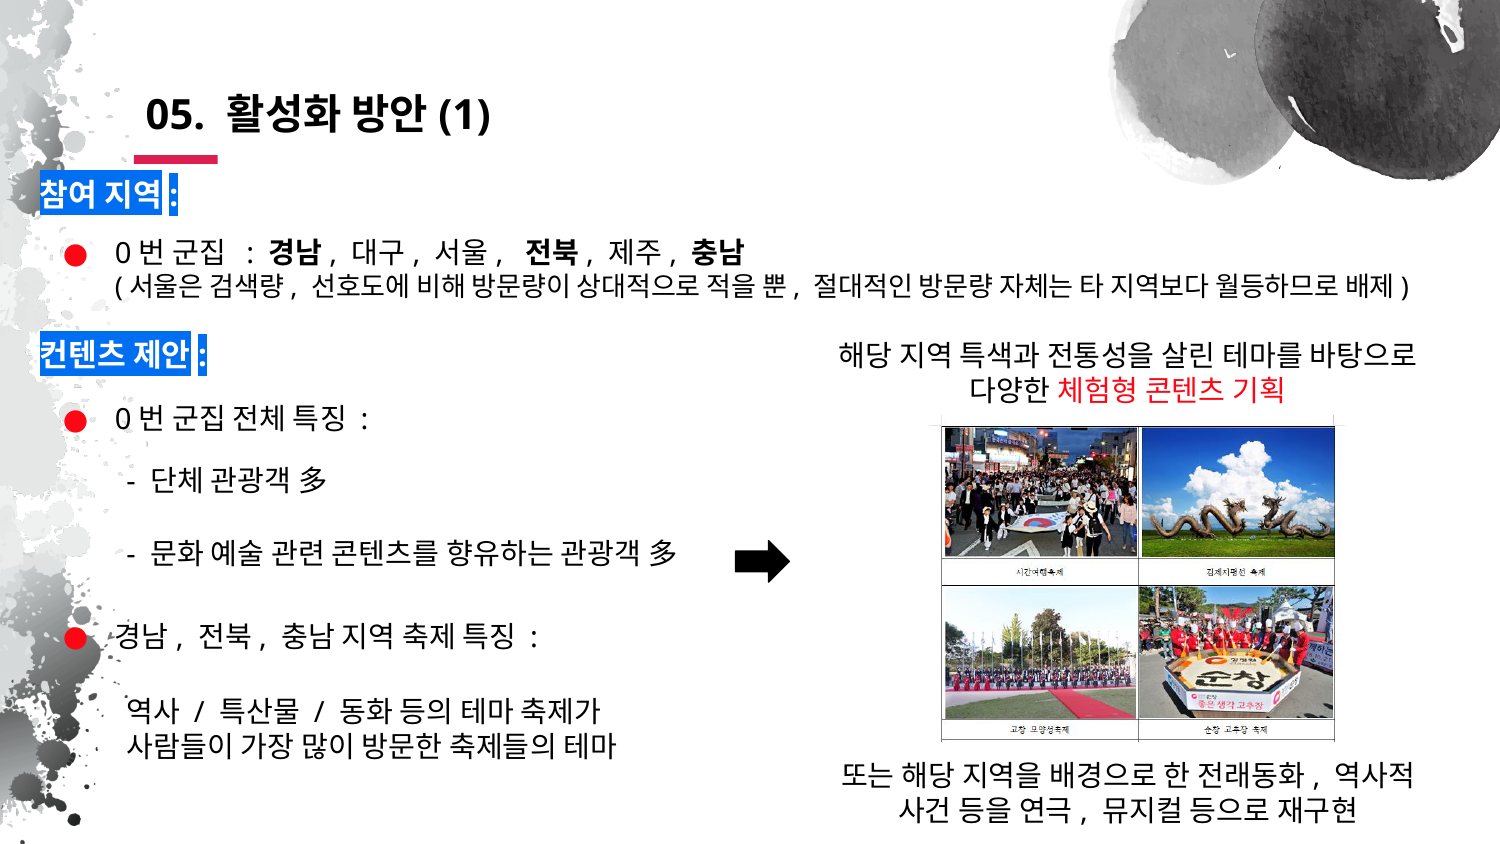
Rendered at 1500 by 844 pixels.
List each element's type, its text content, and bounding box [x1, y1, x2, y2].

text_box 역사 / 특산물 / 동화 등의 테마 축제가 사람들이 가장 많이 방문한 축제들의 테마 [111, 678, 688, 779]
text_box 경남, 전북, 충남 지역 축제 특징 : [24, 603, 602, 669]
text_box 해당 지역 특색과 전통성을 살린 테마를 바탕으로 다양한 체험형 콘텐츠 기획 [787, 321, 1469, 422]
picture [1083, 0, 1500, 213]
list 참여 지역: 0번 군집 : 경남, 대구, 서울, 전북, 제주, 충남 (서울은 검색량, 선호도에 비해 방문량이 상대적으로 적을 뿐, 절대적인 방문량 자체는 타 지역보다 월등하므로 배제) 컨텐츠 제안: [24, 159, 1443, 386]
text_box 또는 해당 지역을 배경으로 한 전래동화, 역사적 사건 등을 연극, 뮤지컬 등으로 재구현 [799, 742, 1457, 843]
picture [929, 415, 1345, 742]
title 05. 활성화 방안(1) [130, 80, 1395, 146]
picture [0, 0, 163, 844]
text_box [735, 540, 790, 583]
text_box - 단체 관광객 多 - 문화 예술 관련 콘텐츠를 향유하는 관광객 多 [111, 442, 711, 586]
text_box 0번 군집 전체 특징 : [24, 385, 689, 451]
